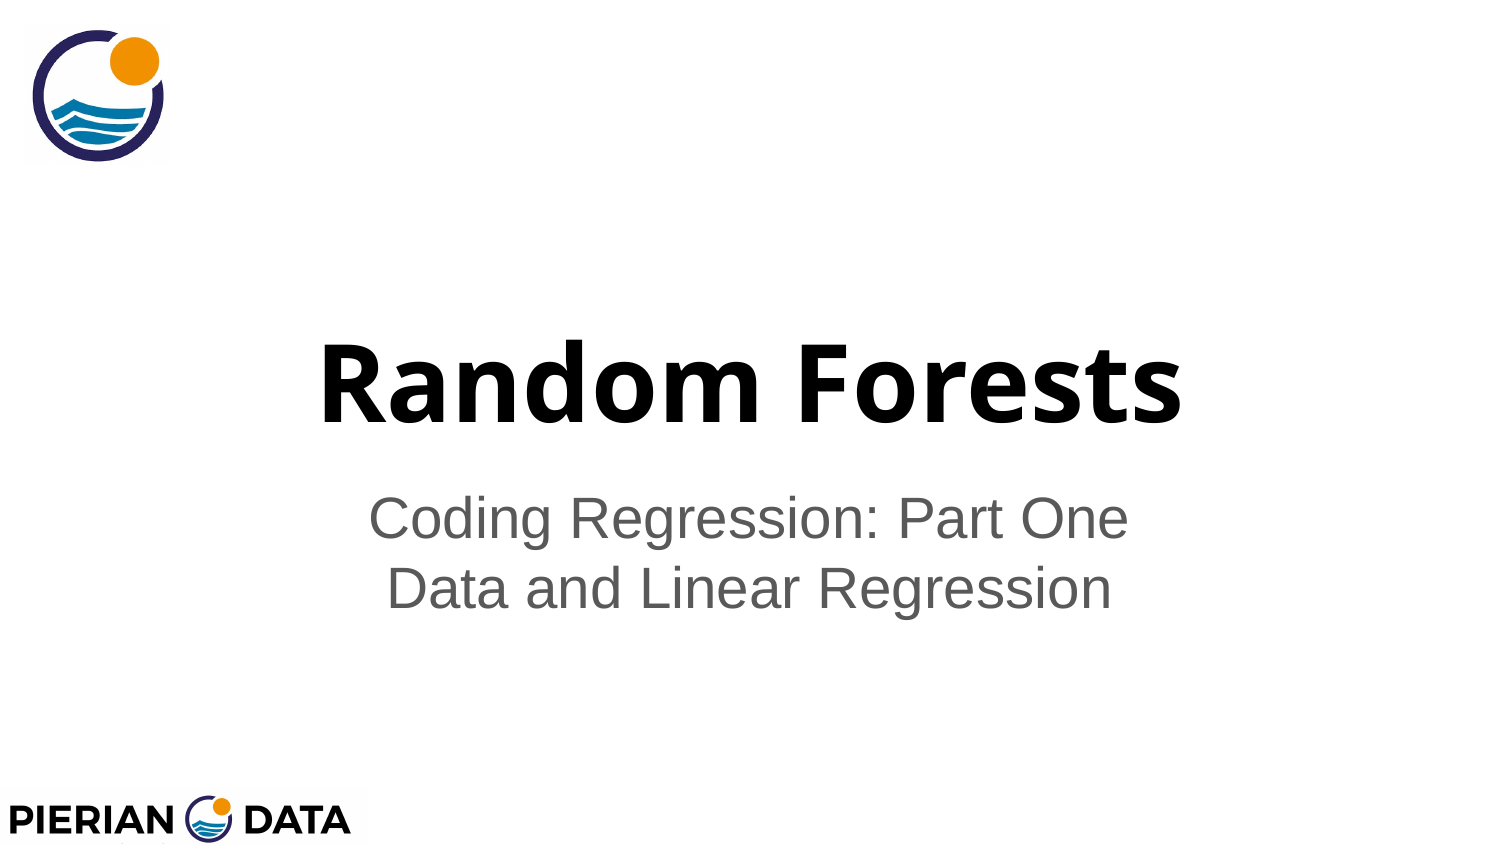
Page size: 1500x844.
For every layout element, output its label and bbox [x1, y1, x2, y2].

picture [0, 787, 368, 844]
subtitle [51, 464, 1449, 595]
picture [24, 24, 172, 167]
title [51, 122, 1449, 459]
